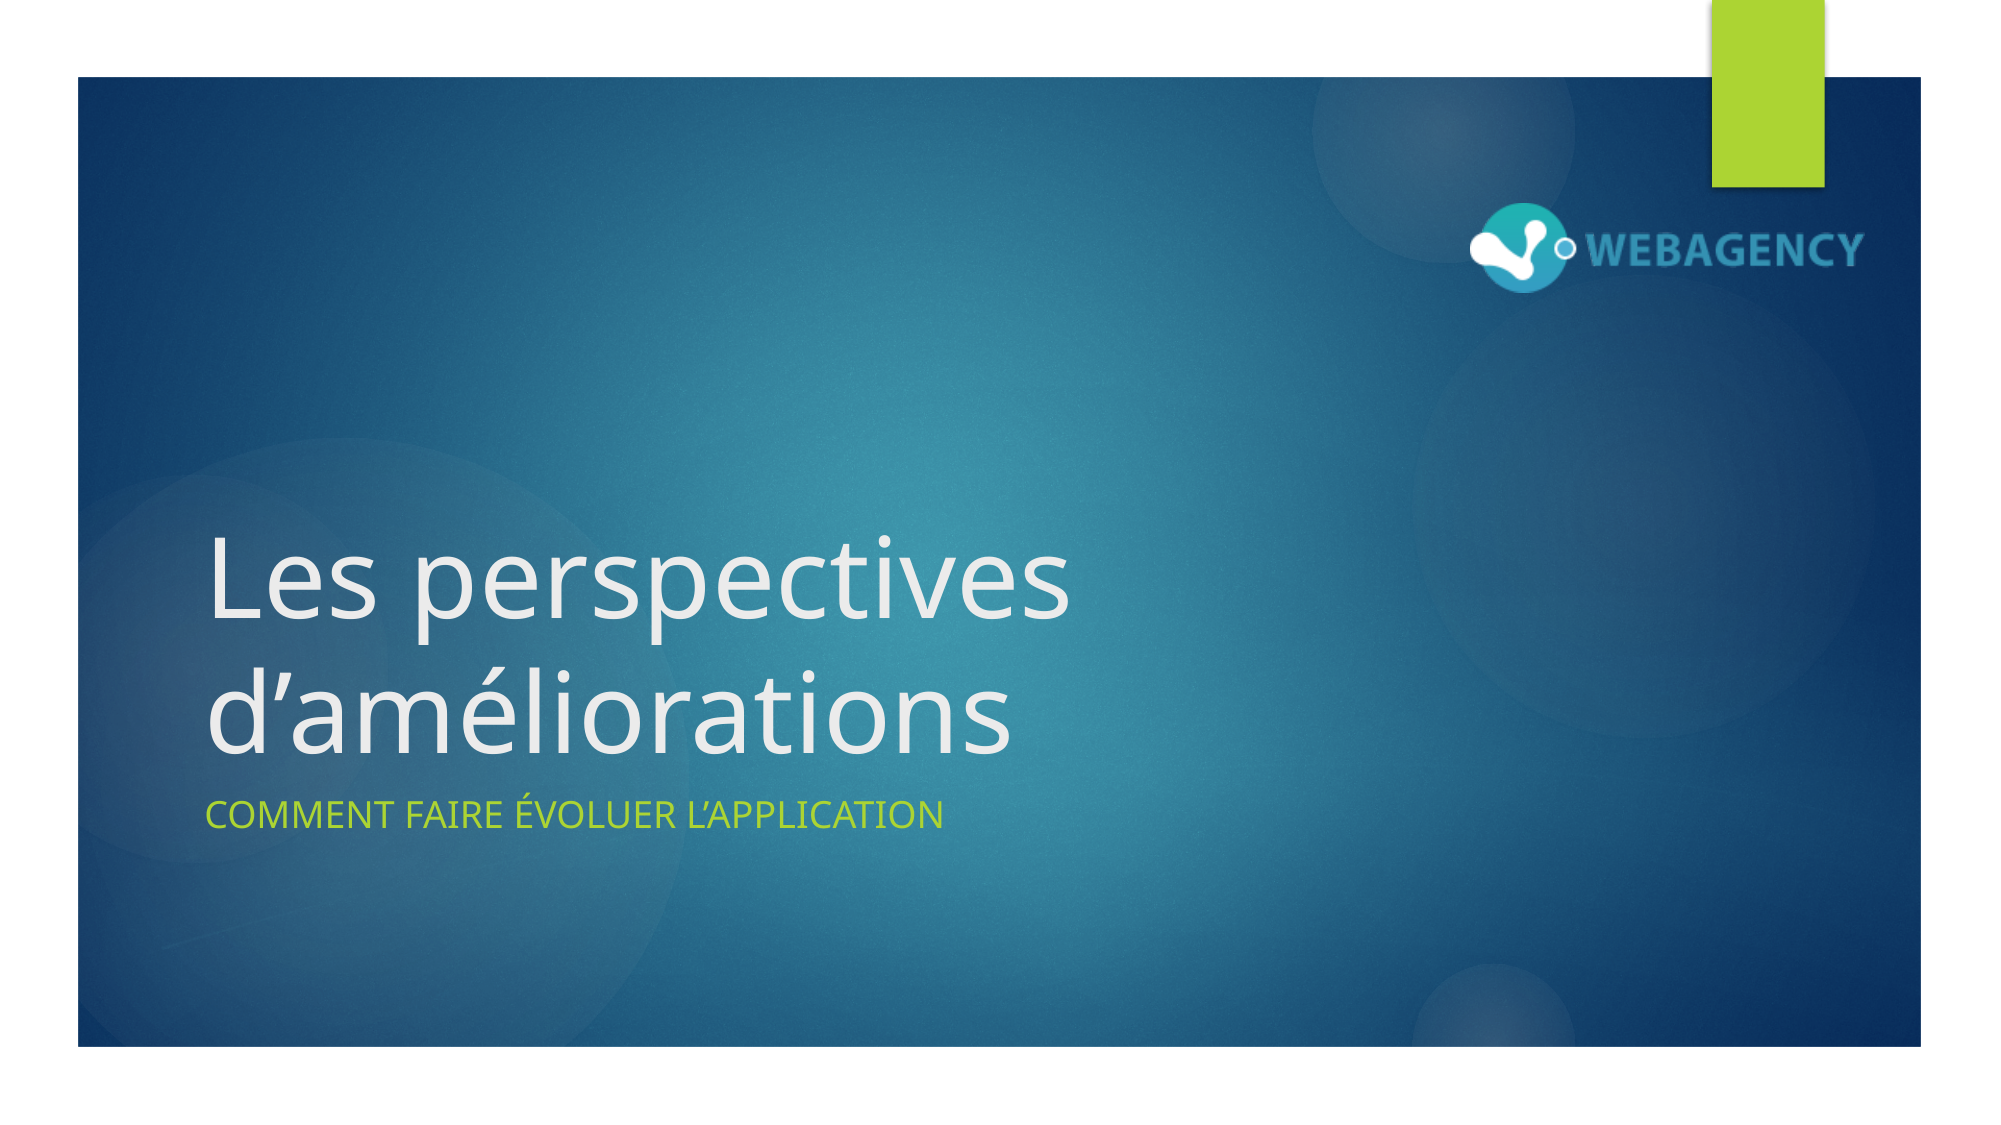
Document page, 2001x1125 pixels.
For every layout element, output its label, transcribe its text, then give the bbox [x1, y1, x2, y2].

picture [1470, 202, 1879, 293]
subtitle Comment faire évoluer l’application [189, 783, 1638, 925]
title Les perspectives d’améliorations [189, 344, 1638, 783]
